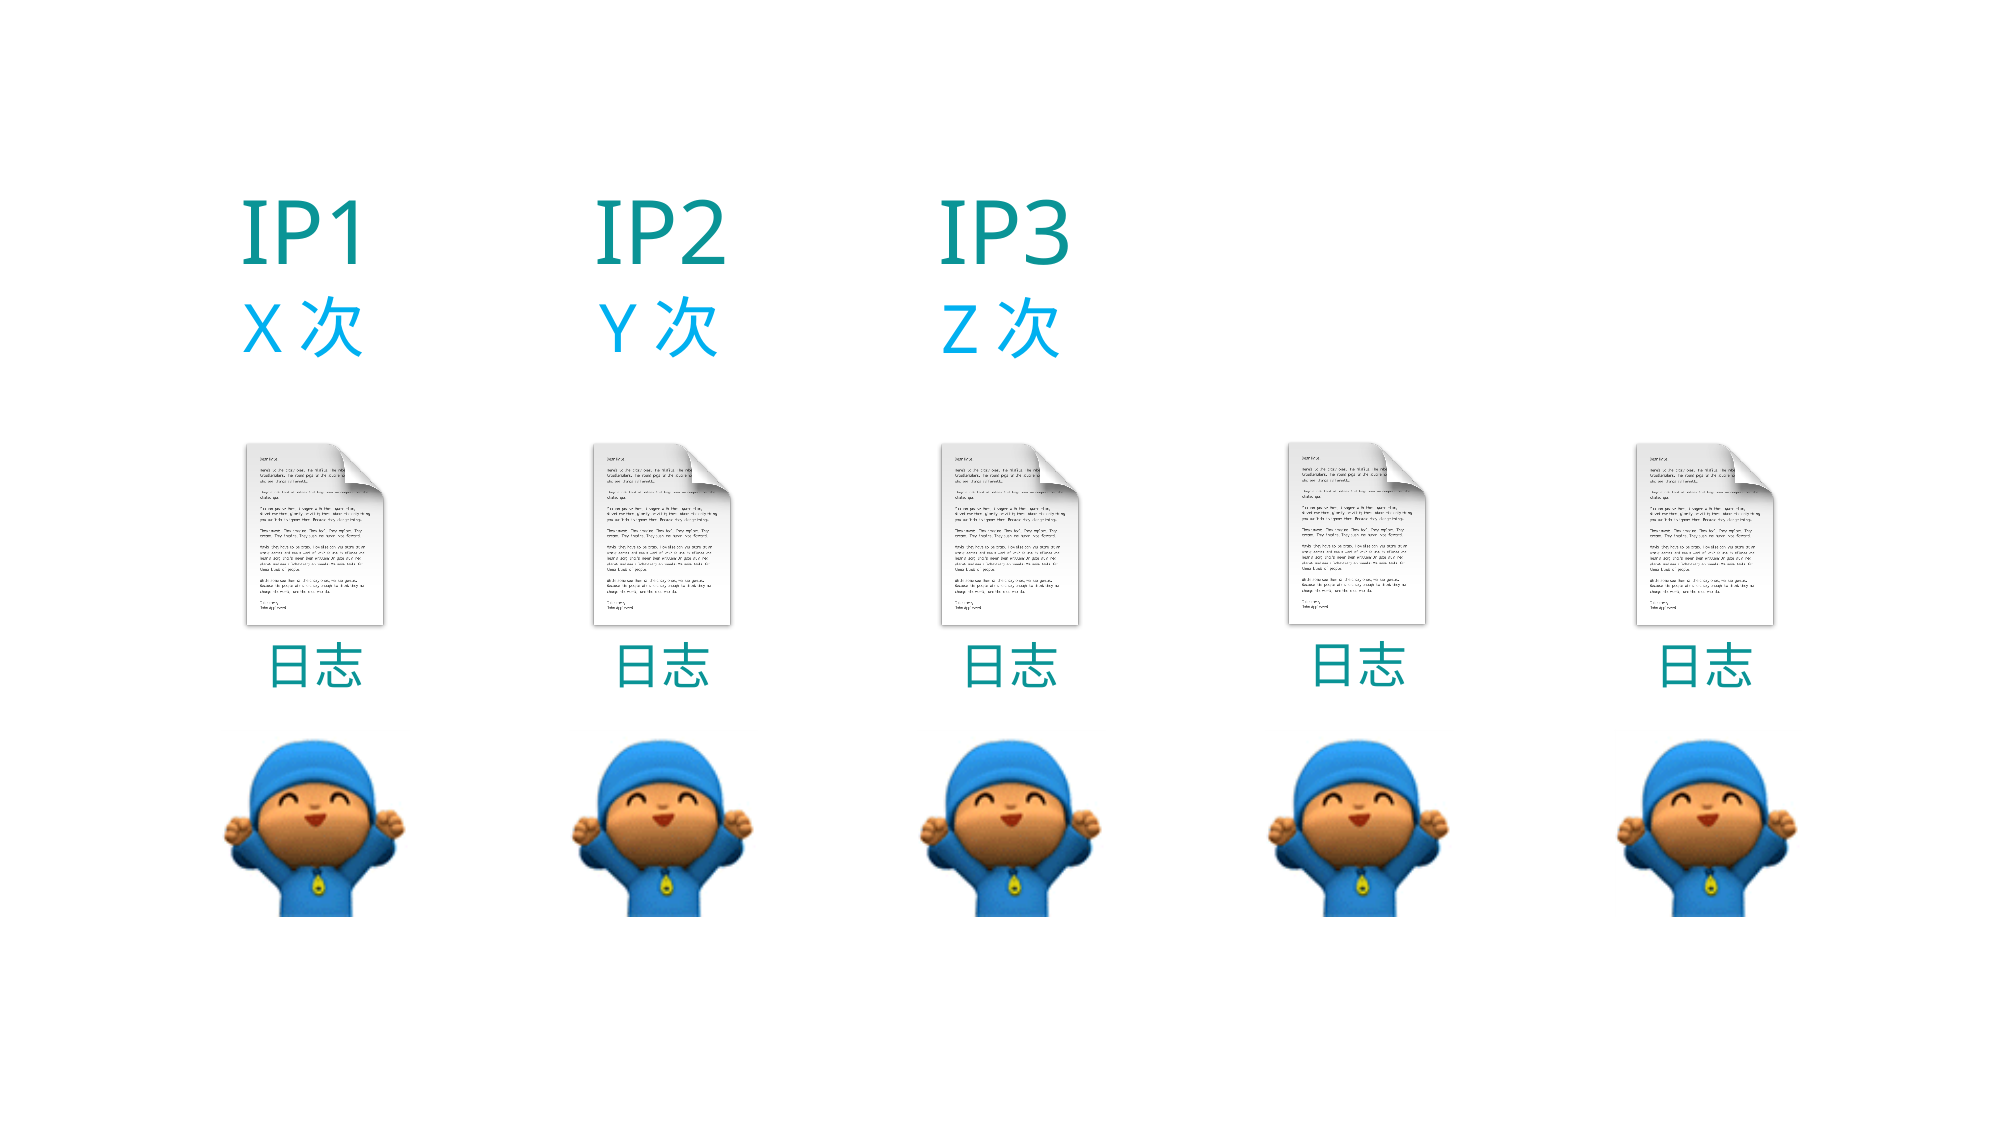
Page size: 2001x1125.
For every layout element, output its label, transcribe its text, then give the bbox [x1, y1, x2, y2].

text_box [912, 440, 1107, 704]
text_box IP1 [226, 167, 391, 290]
picture [569, 729, 758, 917]
text_box Z次 [926, 279, 1077, 375]
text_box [216, 440, 412, 704]
picture [1613, 729, 1802, 917]
text_box IP2 [579, 167, 745, 290]
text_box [1607, 440, 1802, 704]
text_box X次 [229, 278, 381, 374]
picture [221, 729, 410, 917]
picture [1265, 729, 1454, 917]
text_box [564, 440, 760, 704]
text_box IP3 [923, 167, 1088, 290]
text_box Y次 [584, 278, 735, 373]
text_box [1259, 440, 1455, 703]
picture [917, 729, 1106, 917]
